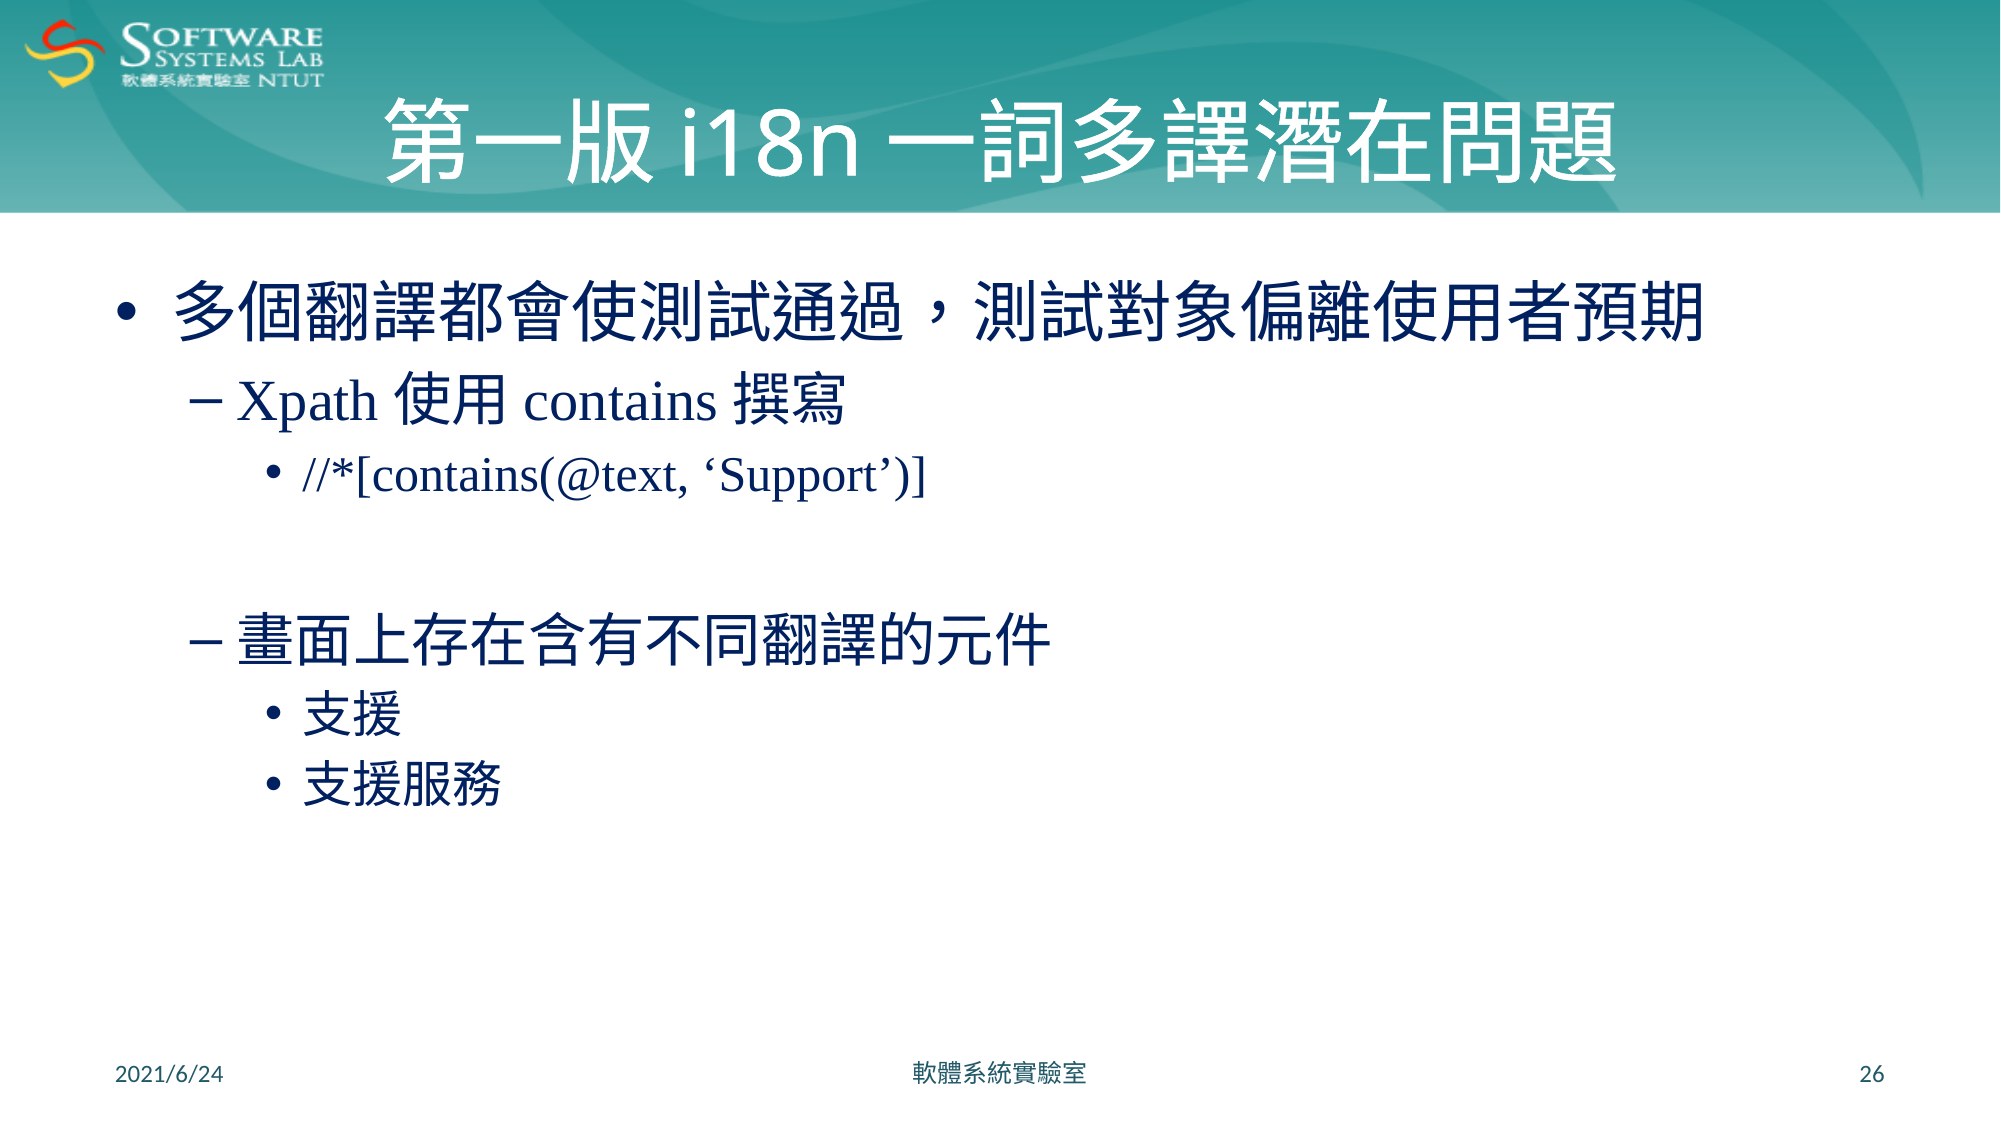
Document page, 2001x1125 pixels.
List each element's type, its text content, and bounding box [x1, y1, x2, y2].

slide_number 26 [1433, 1042, 1900, 1103]
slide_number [99, 1042, 567, 1103]
title 第一版i18n一詞多譯潛在問題 [99, 44, 1901, 233]
footer 軟體系統實驗室 [683, 1042, 1317, 1103]
picture [0, 0, 2001, 1125]
list 多個翻譯都會使測試通過，測試對象偏離使用者預期 Xpath使用contains撰寫 //*[contains(@text, ‘Support’)] 畫面上存在含有不同翻譯的元件 支援 支援服務 [99, 262, 1900, 1005]
